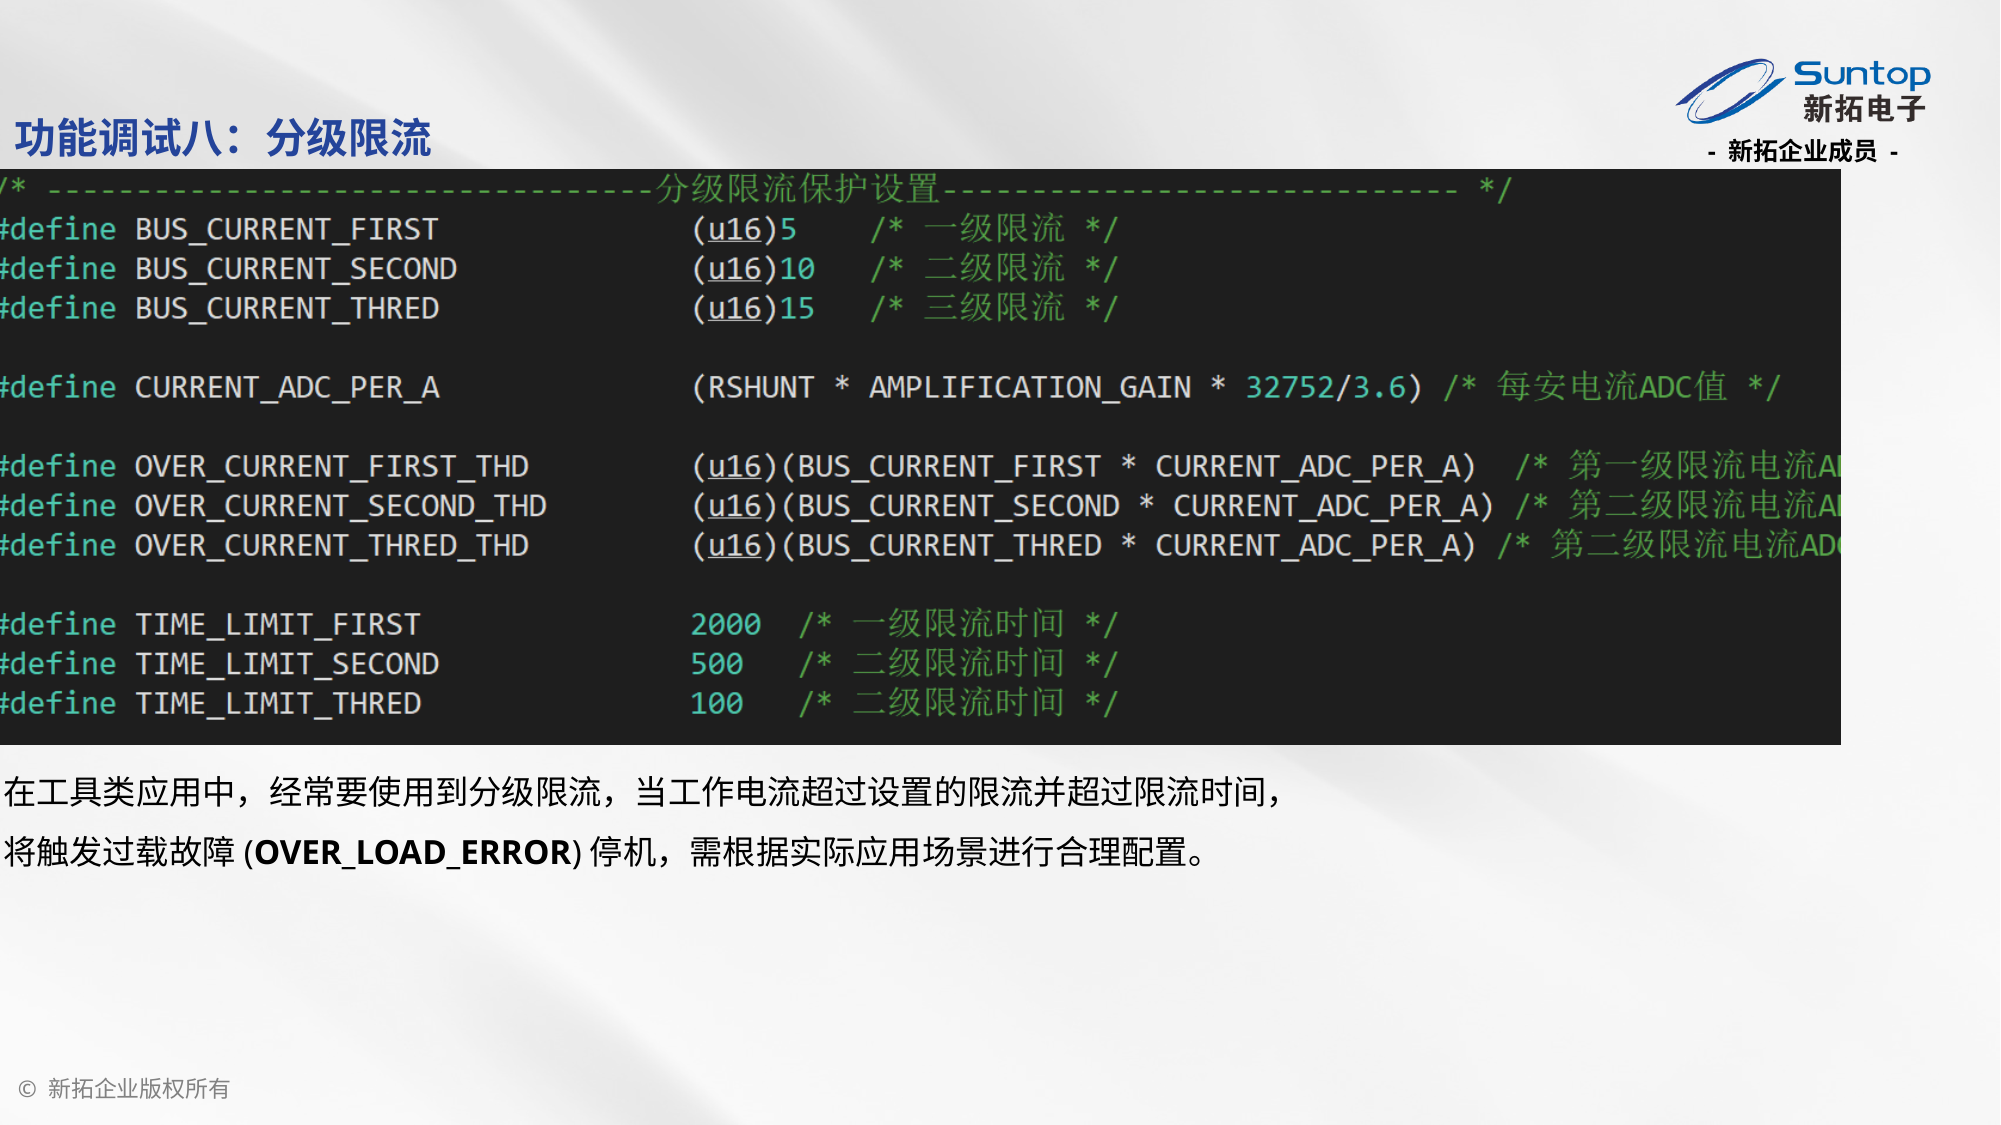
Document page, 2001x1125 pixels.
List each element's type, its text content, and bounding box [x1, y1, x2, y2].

text_box 功能调试八：分级限流 [0, 104, 536, 169]
picture [1665, 39, 1940, 143]
picture [0, 169, 1842, 745]
text_box 在工具类应用中，经常要使用到分级限流，当工作电流超过设置的限流并超过限流时间， 将触发过载故障(OVER_LOAD_ERROR)停机，需根据实际应用场景进行合理配置。 [0, 744, 1989, 879]
